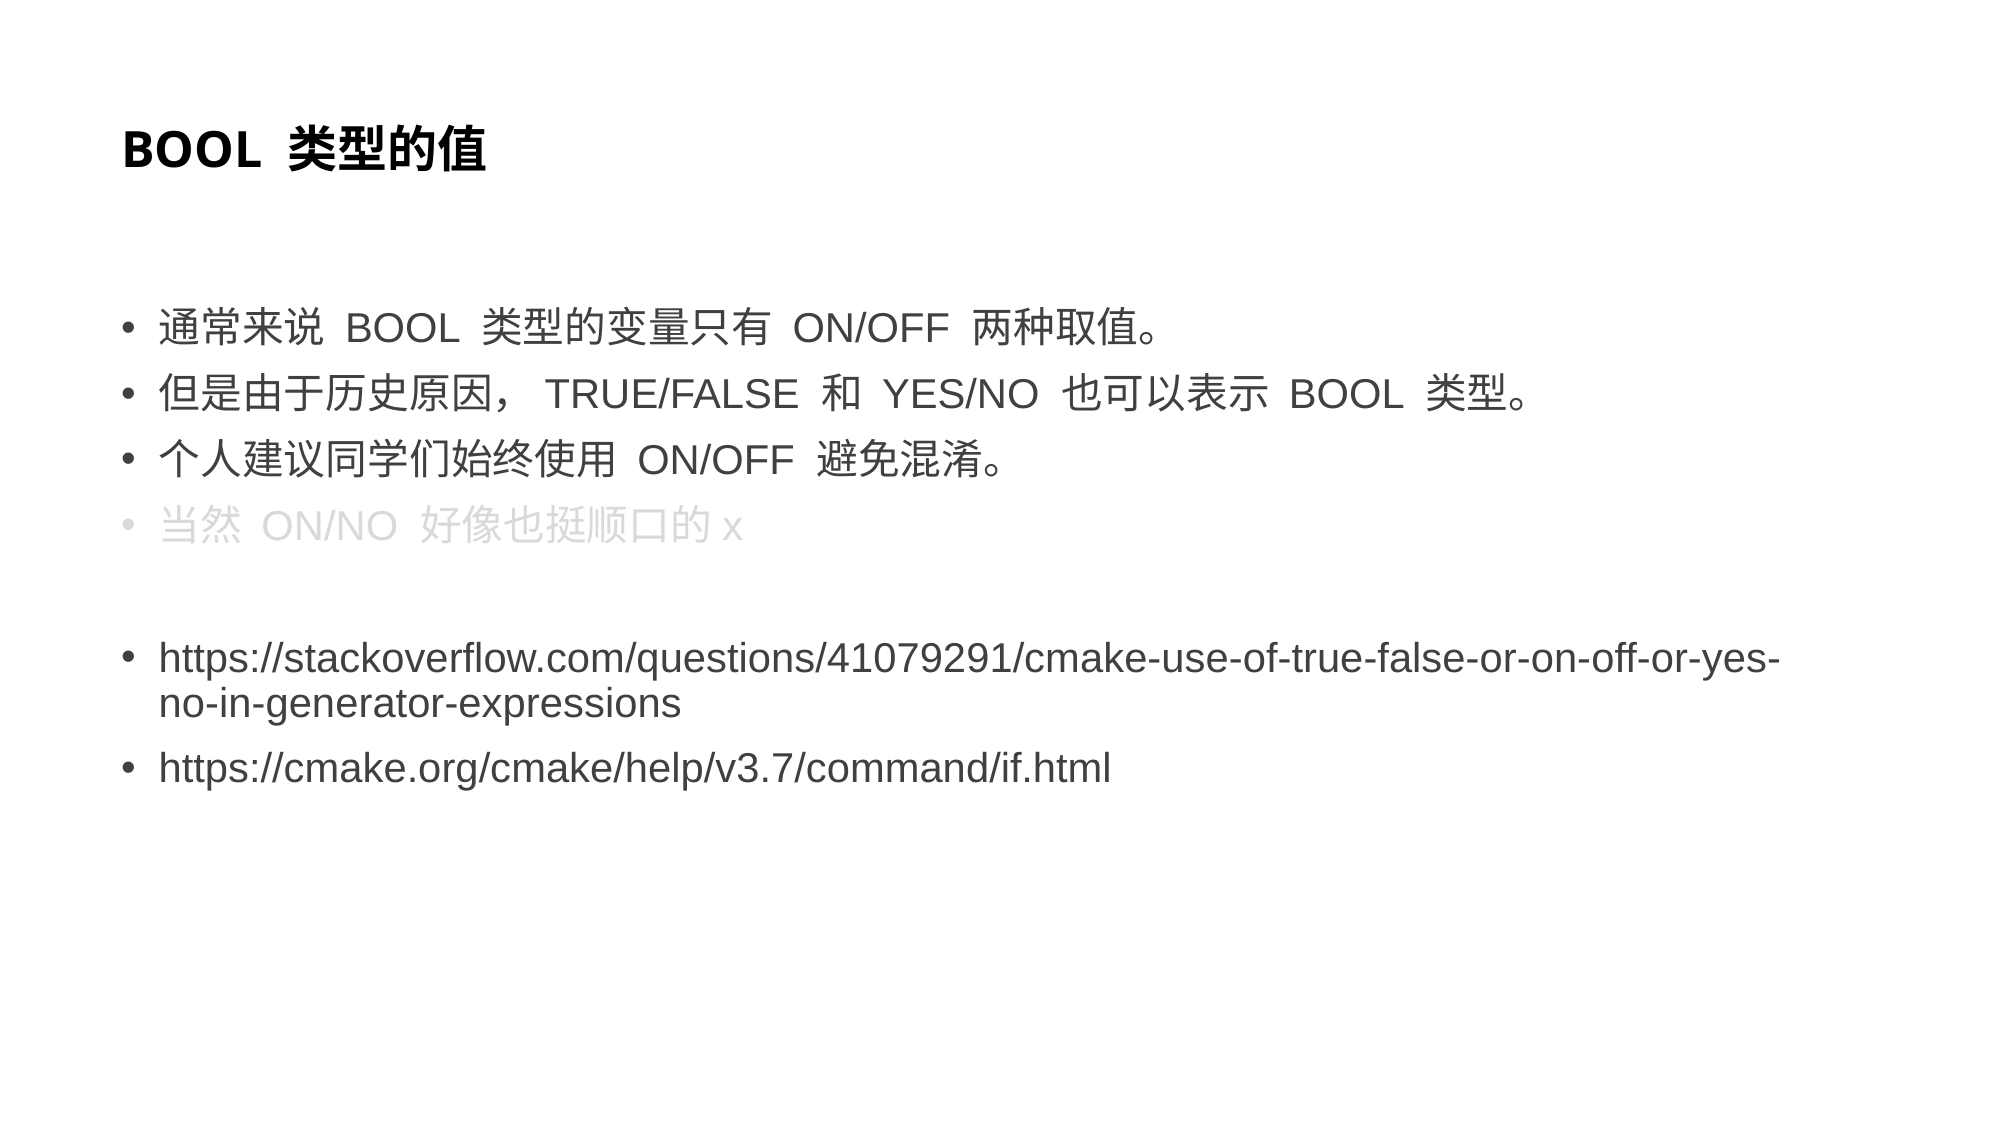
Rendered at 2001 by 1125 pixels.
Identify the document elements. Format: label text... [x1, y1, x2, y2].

list 通常来说 BOOL 类型的变量只有 ON/OFF 两种取值。 但是由于历史原因，TRUE/FALSE 和 YES/NO 也可以表示 BOOL 类型。 个人建议同学们始终使用 ON/OFF 避免混淆。 当然 ON/NO 好像也挺顺口的x https://stackoverflow.com/questions/41079291/cmake-use-of-true-false-or-on-off-or-yes-no-in-generator-expressions https://cmake.org/cmake/help/v3.7/command/if.html [106, 299, 1832, 1014]
title BOOL 类型的值 [106, 42, 1832, 260]
